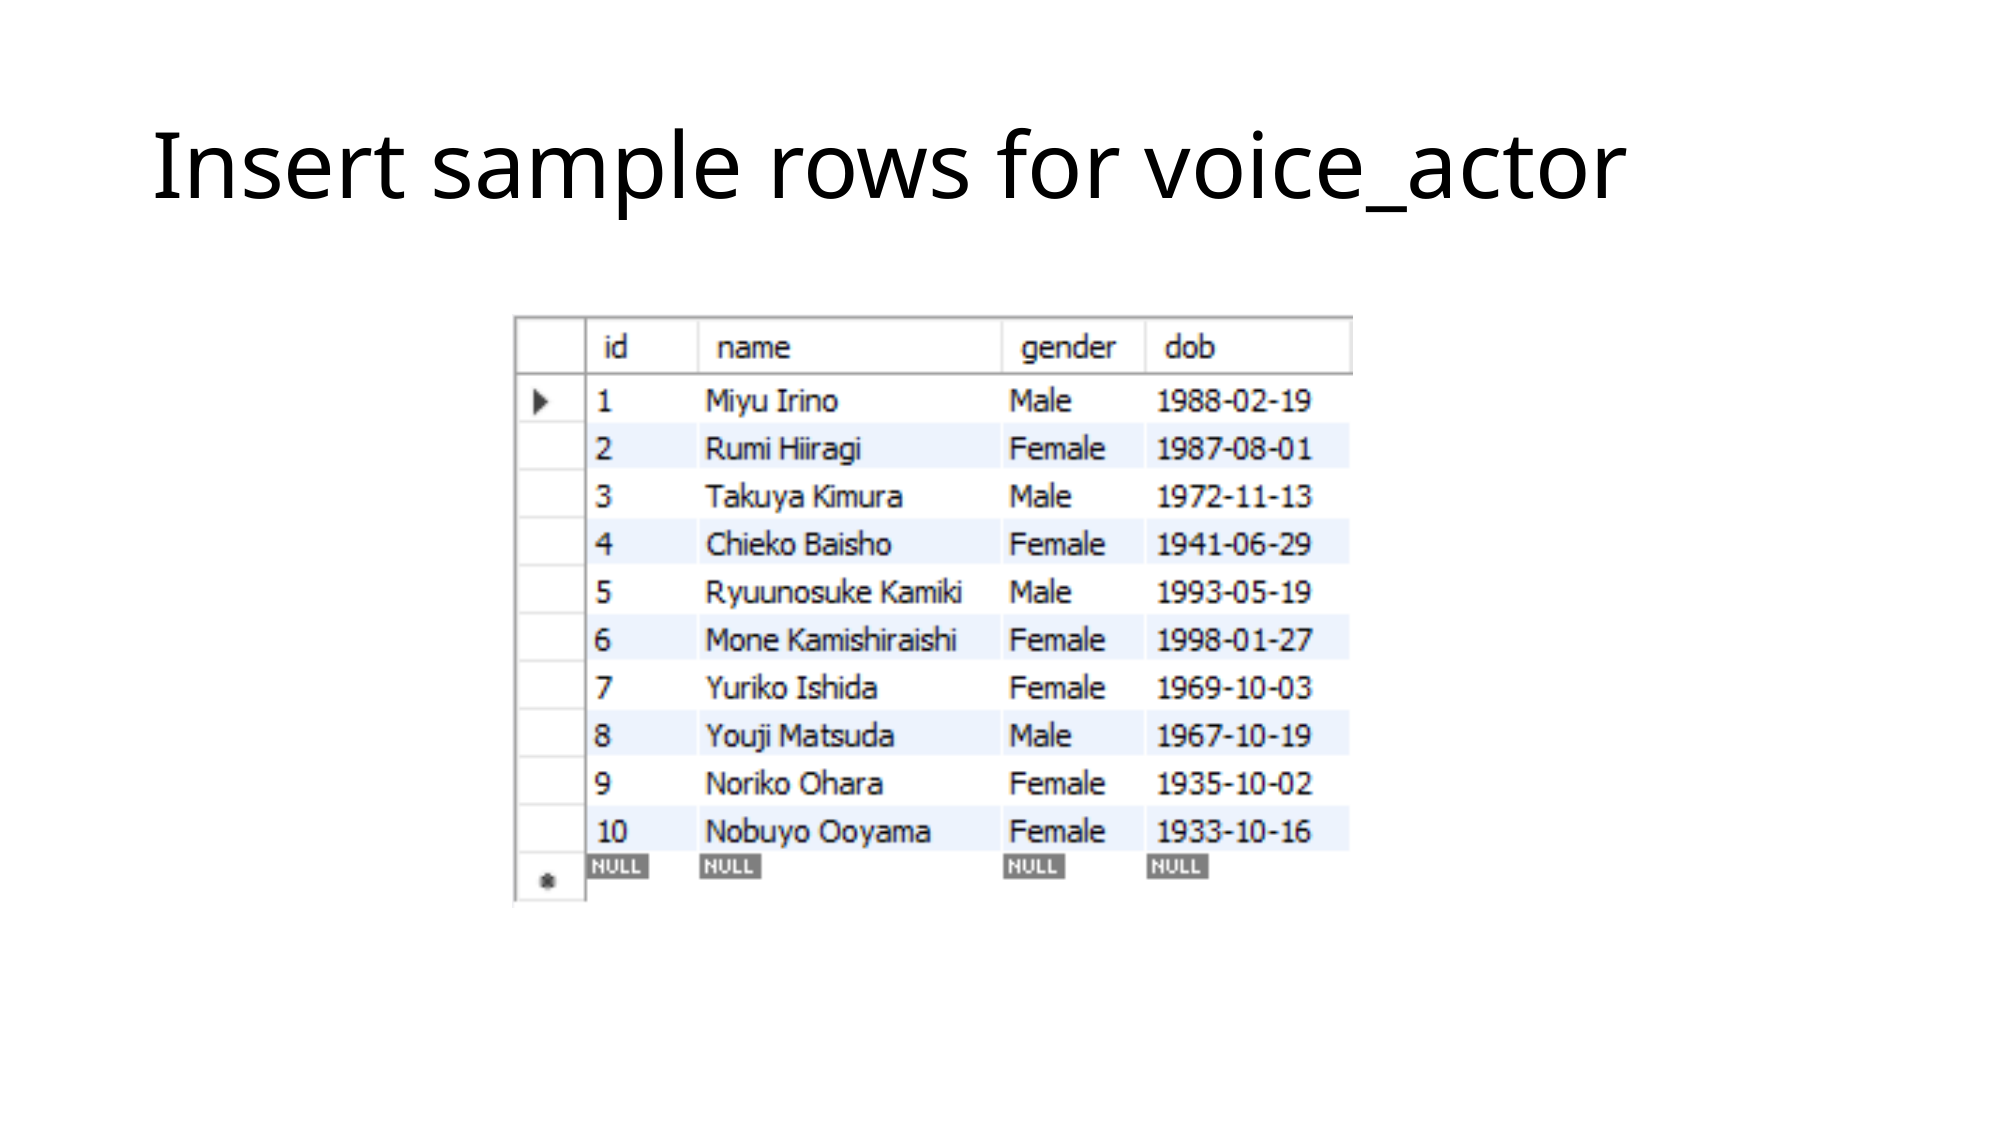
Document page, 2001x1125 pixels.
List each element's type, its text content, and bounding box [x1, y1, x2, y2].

title Insert sample rows for voice_actor [137, 59, 1863, 278]
picture [512, 314, 1353, 908]
